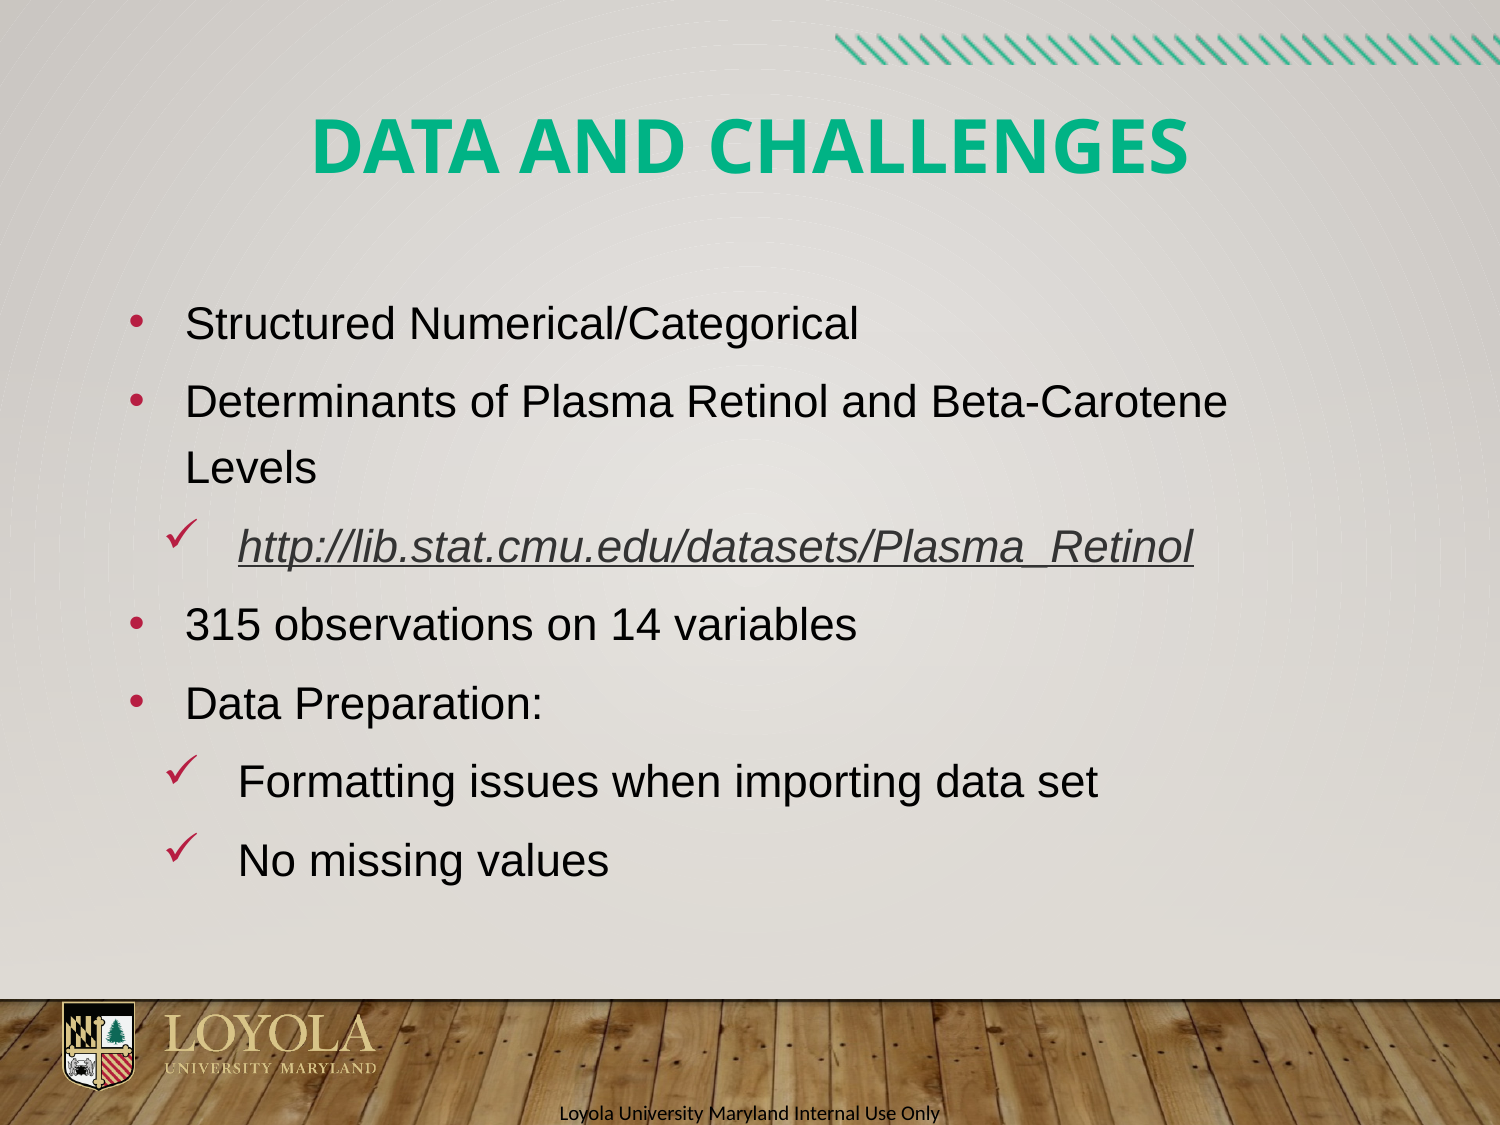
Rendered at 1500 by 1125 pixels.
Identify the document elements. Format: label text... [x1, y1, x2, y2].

picture [0, 999, 1500, 1125]
list Structured Numerical/Categorical Determinants of Plasma Retinol and Beta-Carotene Levels http://lib.stat.cmu.edu/datasets/Plasma_Retinol 315 observations on 14 variables Data Preparation: Formatting issues when importing data set No missing values [113, 275, 1387, 965]
title Data and challenges [56, 87, 1444, 196]
